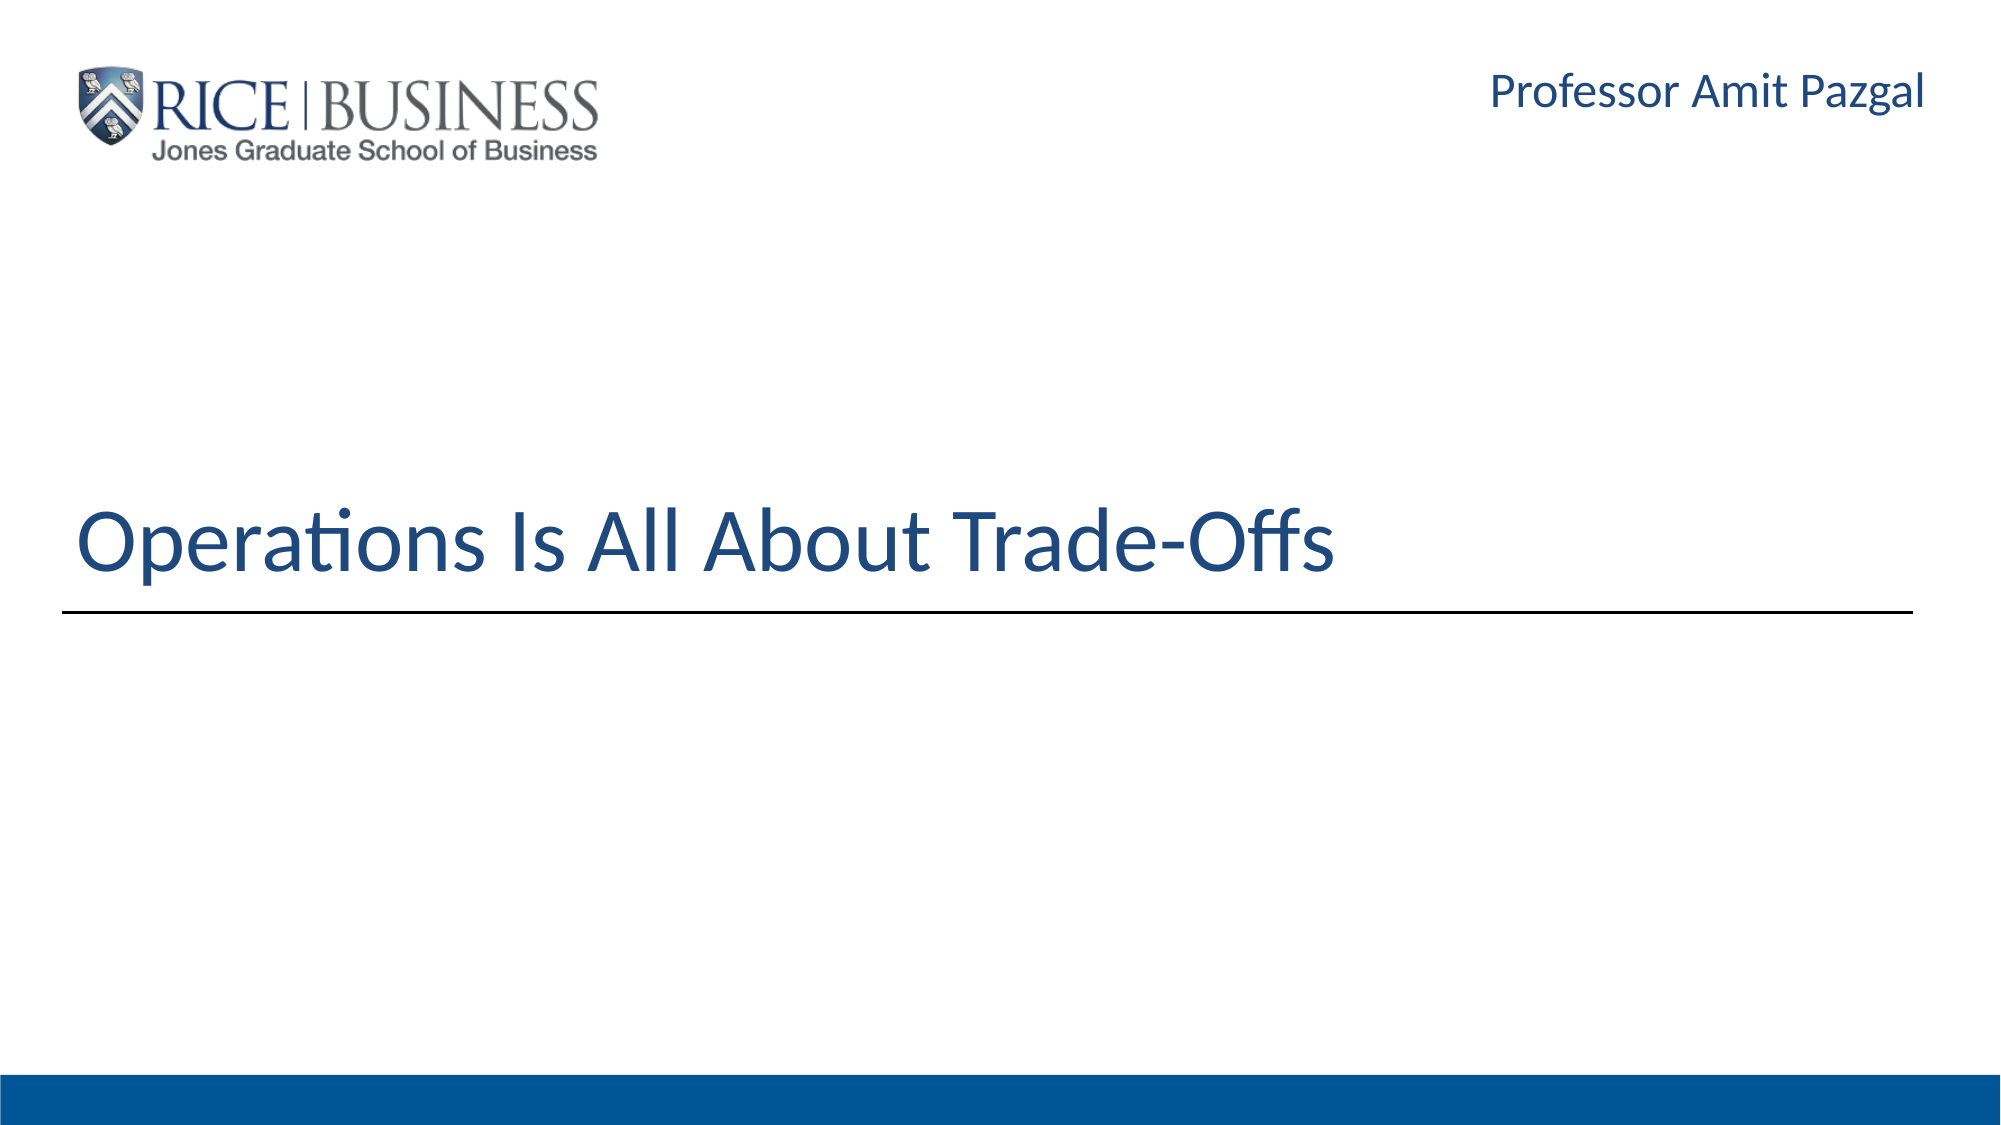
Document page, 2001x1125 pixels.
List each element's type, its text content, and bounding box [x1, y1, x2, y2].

title Operations Is All About Trade-Offs [61, 450, 1913, 598]
picture [61, 62, 619, 188]
text_box Professor Amit Pazgal [837, 50, 1941, 200]
